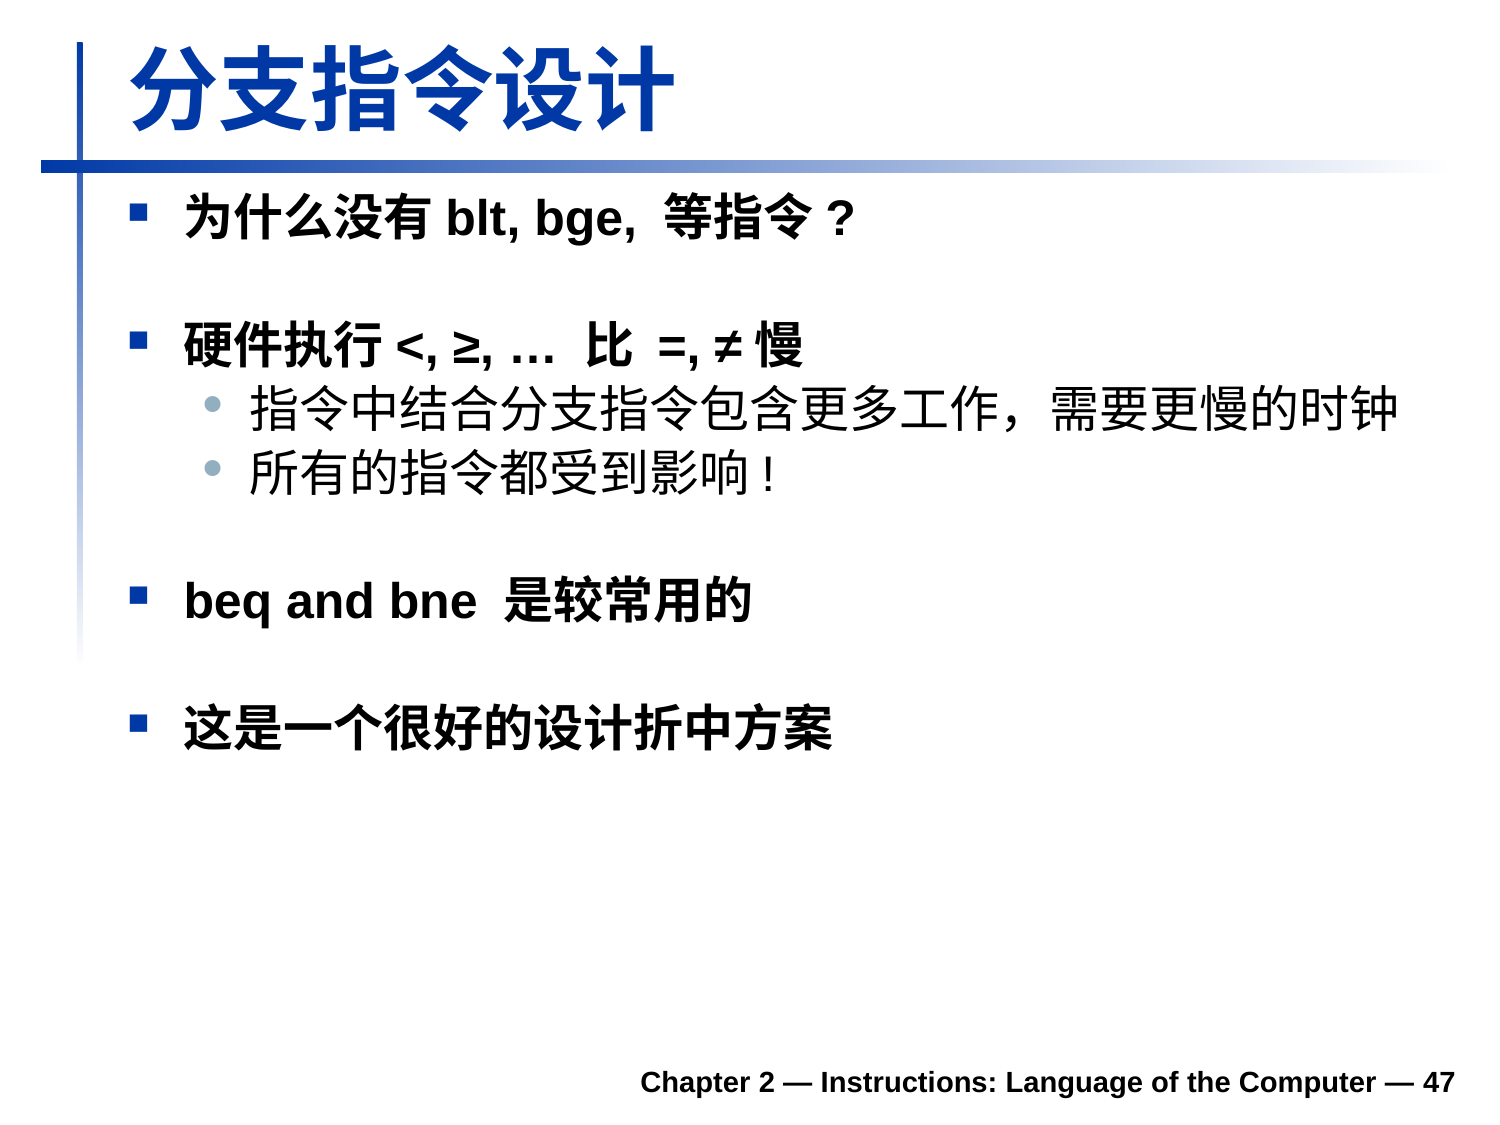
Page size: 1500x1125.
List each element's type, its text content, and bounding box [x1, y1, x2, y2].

list 为什么没有blt, bge, 等指令? 硬件执行<, ≥, … 比 =, ≠慢 指令中结合分支指令包含更多工作，需要更慢的时钟 所有的指令都受到影响! beq and bne 是较常用的 这是一个很好的设计折中方案 [111, 184, 1470, 1024]
title 分支指令设计 [111, 0, 1468, 150]
footer Chapter 2 — Instructions: Language of the Computer — 47 [277, 1046, 1471, 1106]
